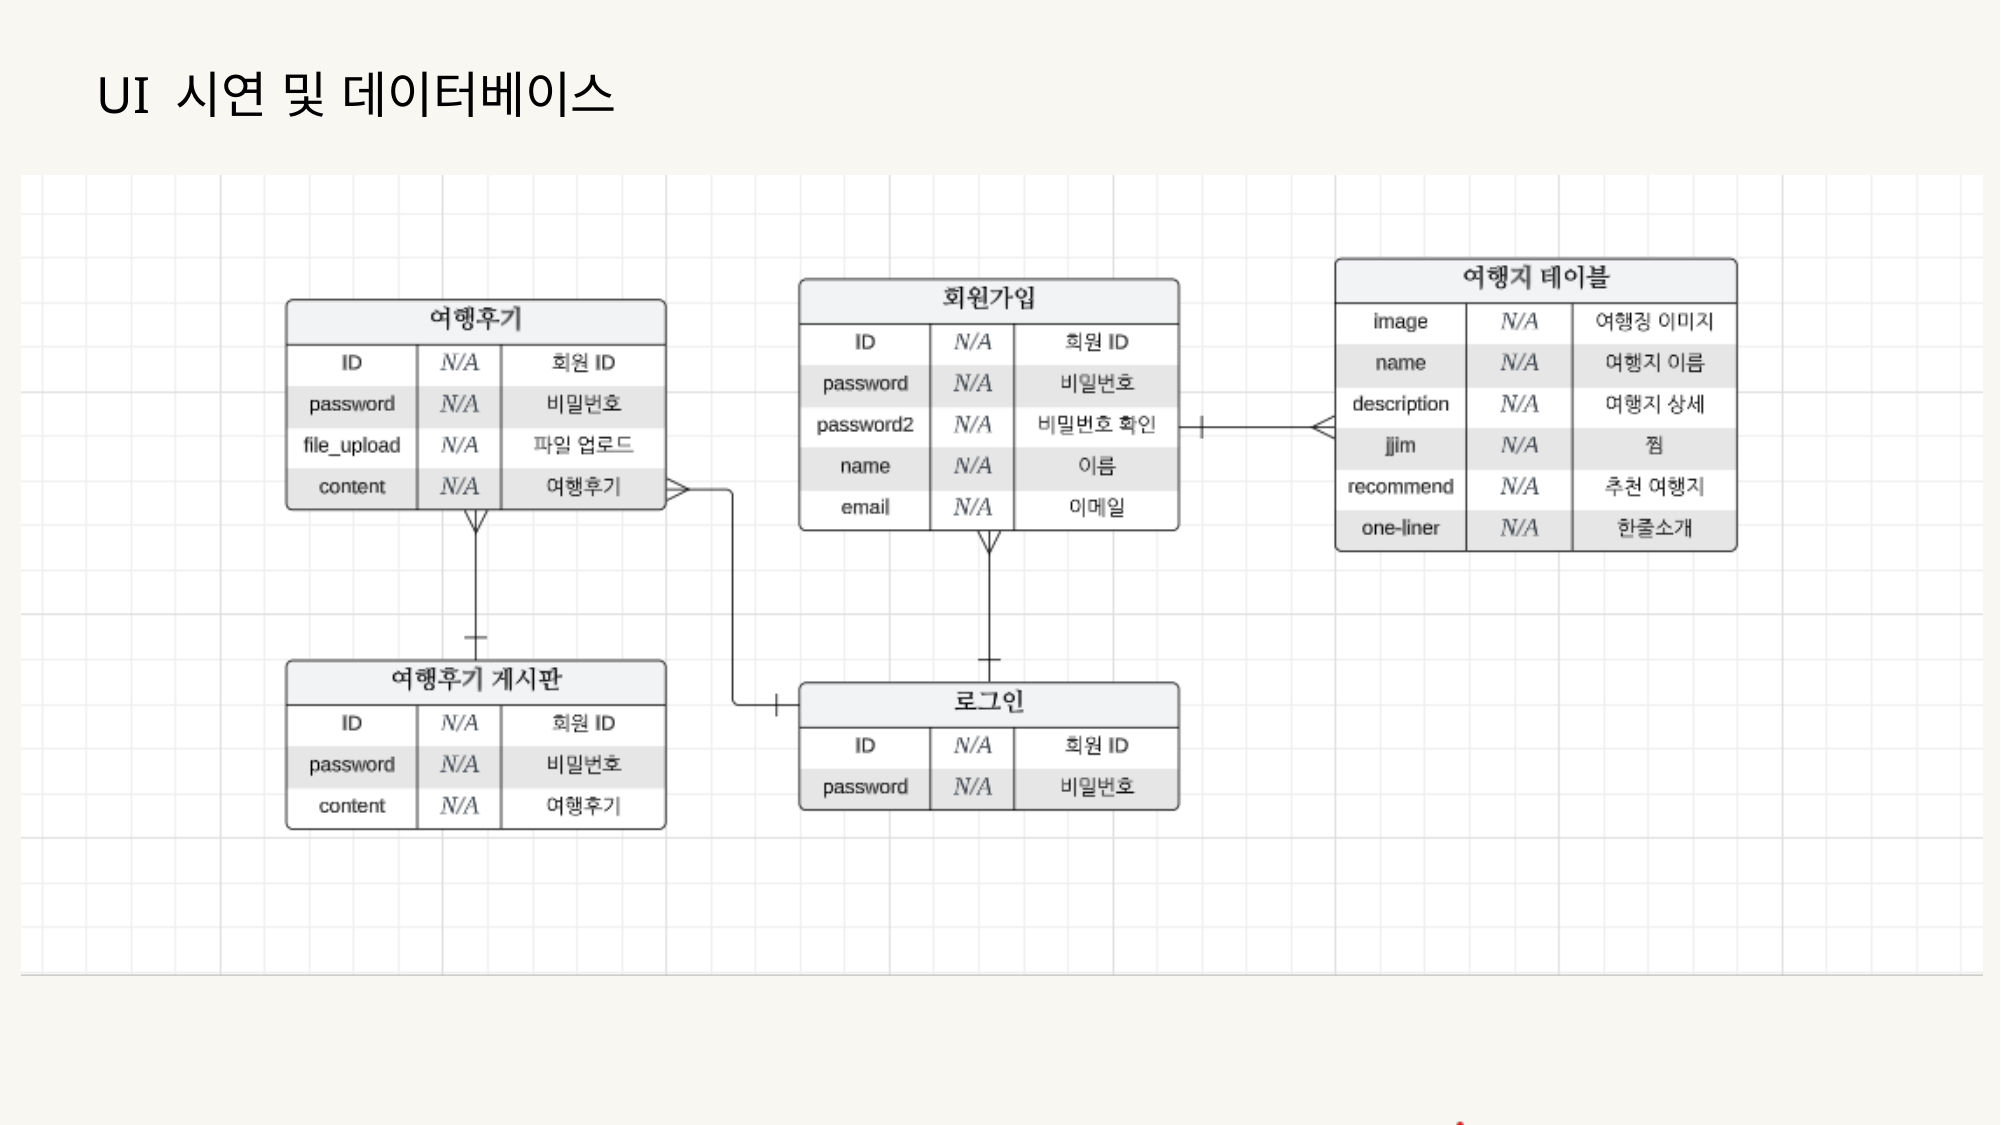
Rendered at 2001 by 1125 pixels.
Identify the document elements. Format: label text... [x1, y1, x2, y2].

picture [0, 0, 2001, 1125]
title UI 시연 및 데이터베이스 [81, 18, 888, 175]
